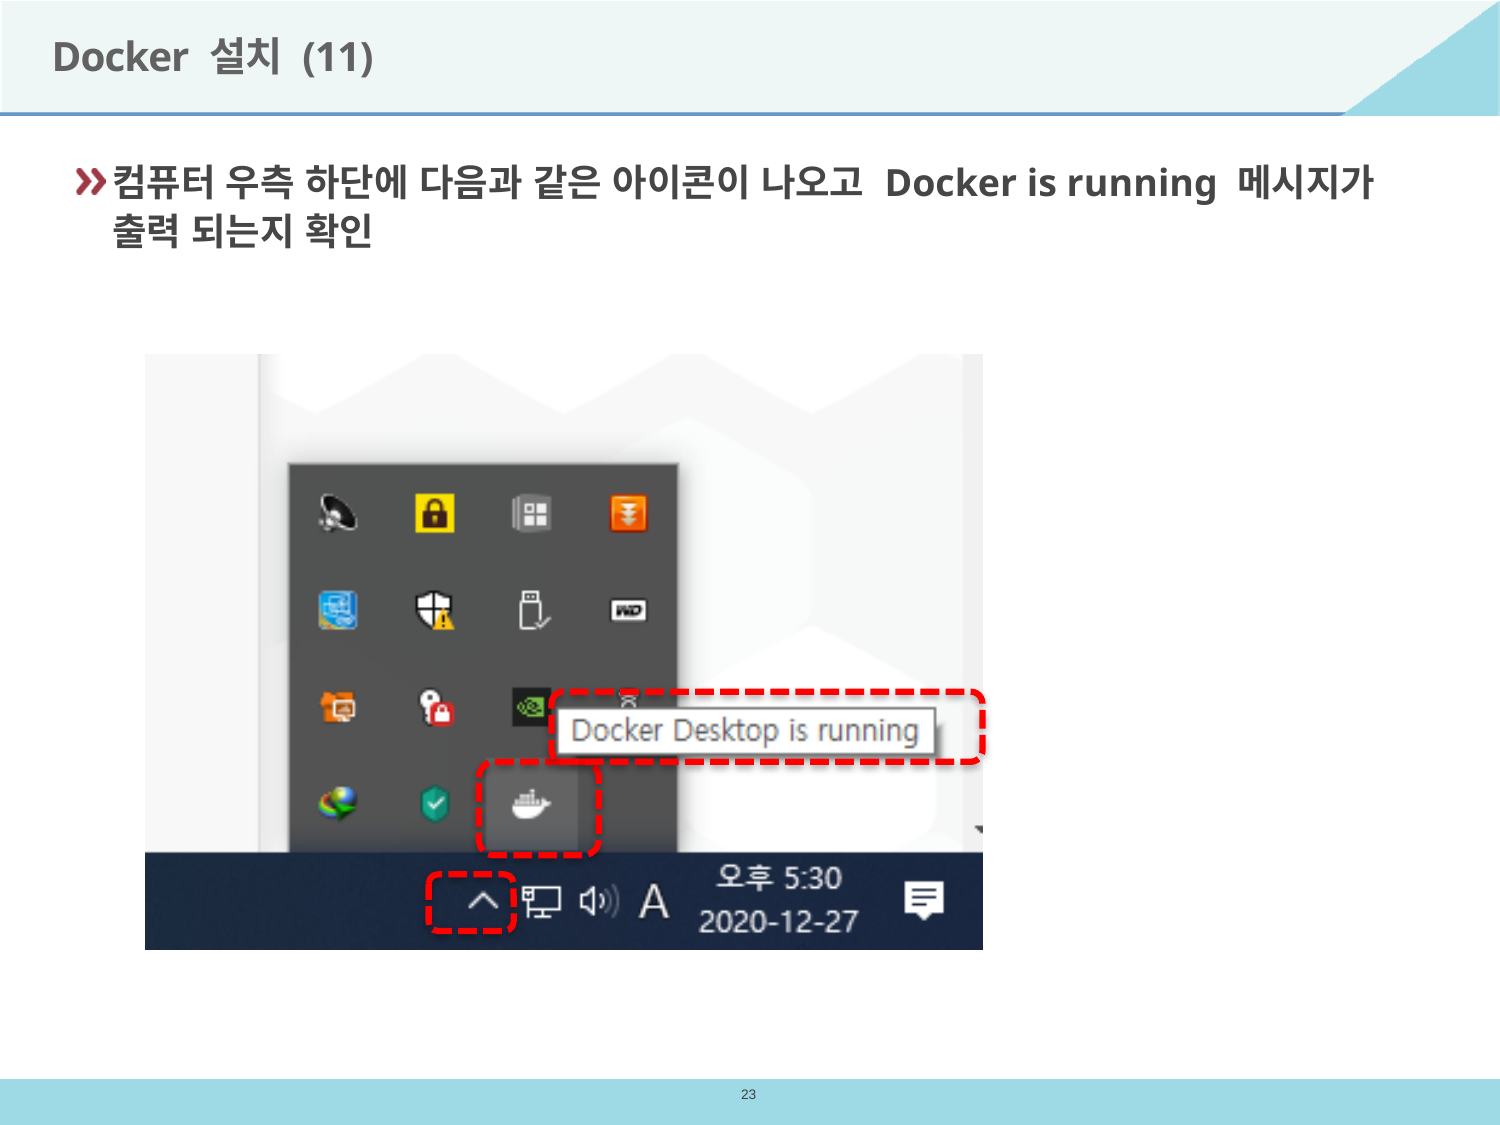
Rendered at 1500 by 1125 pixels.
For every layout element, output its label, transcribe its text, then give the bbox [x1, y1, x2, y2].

picture [0, 1079, 1500, 1125]
list 컴퓨터 우측 하단에 다음과 같은 아이콘이 나오고 Docker is running 메시지가 출력 되는지 확인 [60, 146, 1440, 1063]
picture [144, 354, 983, 951]
title Docker 설치 (11) [45, 19, 1396, 92]
picture [75, 168, 106, 195]
picture [0, 1, 1500, 116]
